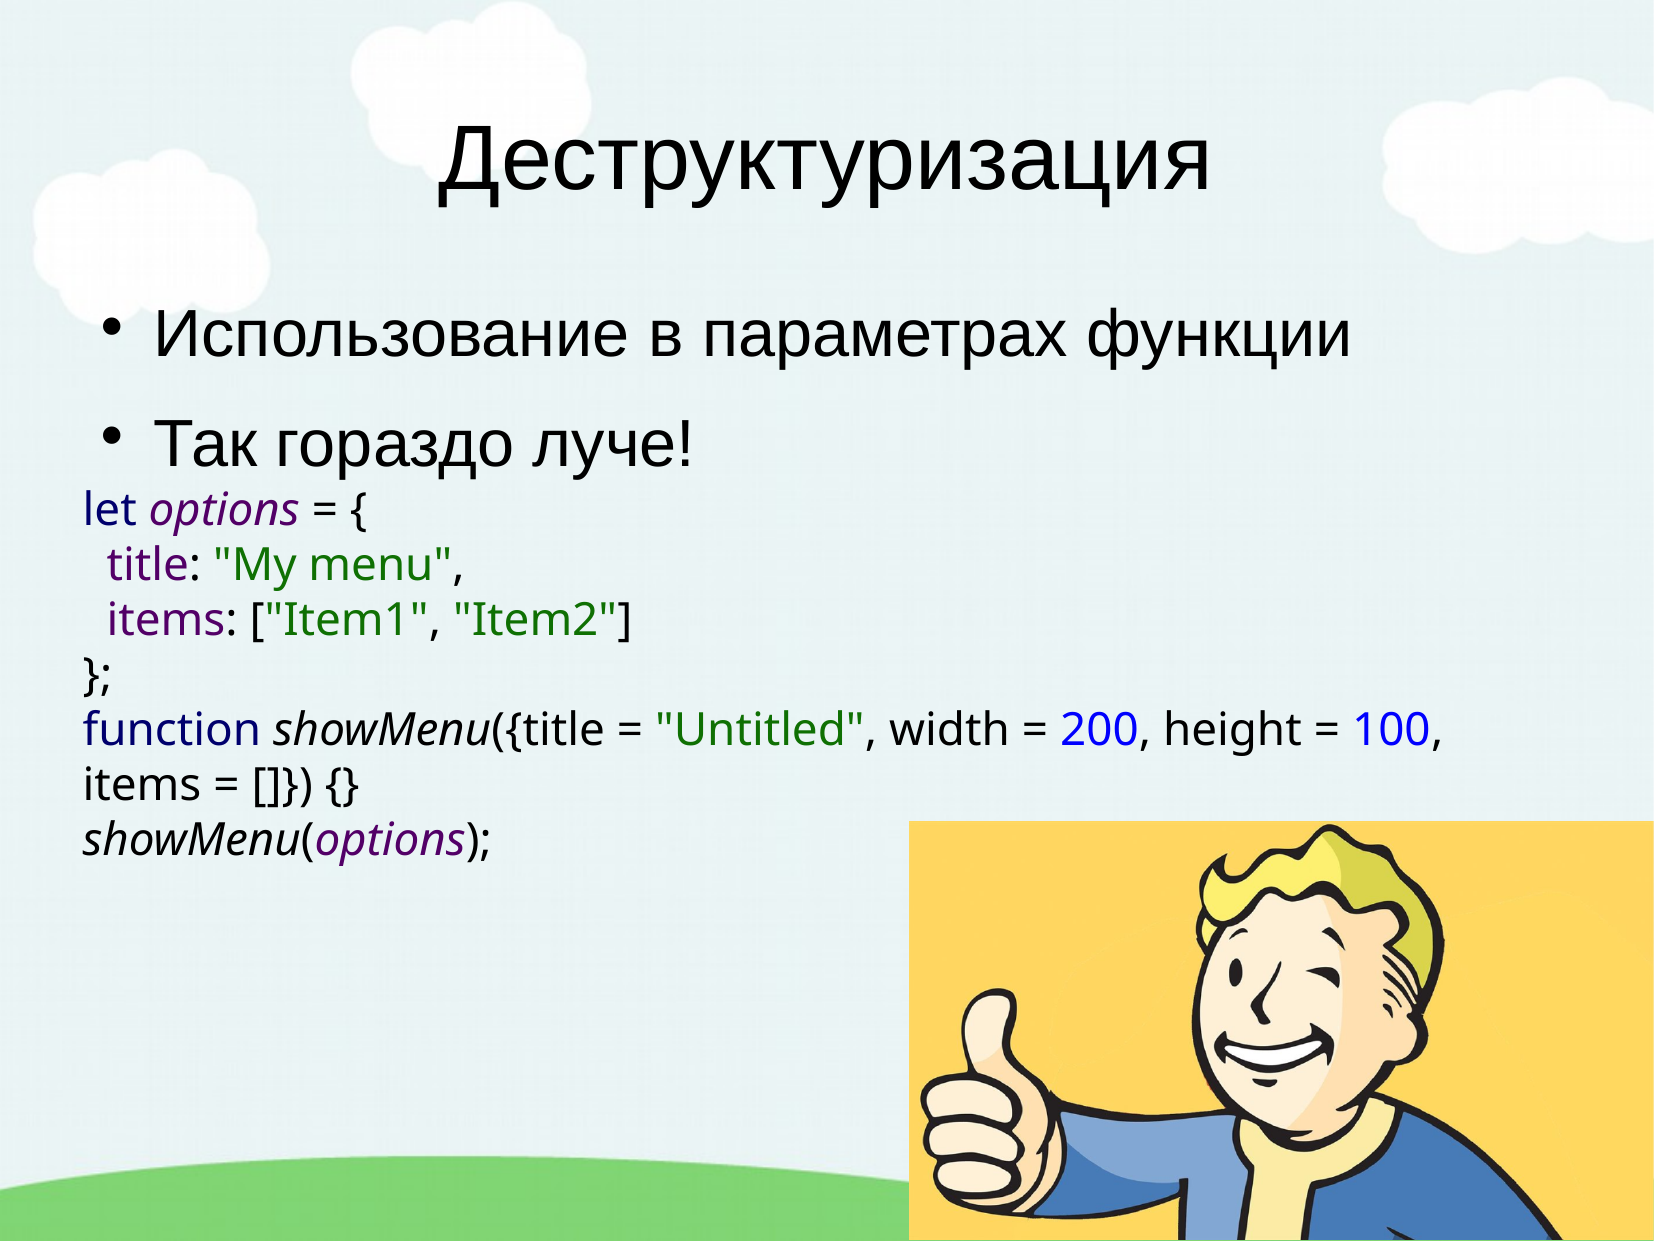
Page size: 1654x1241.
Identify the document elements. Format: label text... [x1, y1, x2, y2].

picture [0, 0, 1654, 1241]
text_box Использование в параметрах функции Так гораздо луче! let options = { title: "My menu", items: ["Item1", "Item2"] }; function showMenu({title = "Untitled", width = 200, height = 100, items = []}) {} showMenu(options); [82, 290, 1571, 1087]
text_box Деструктуризация [82, 49, 1571, 257]
